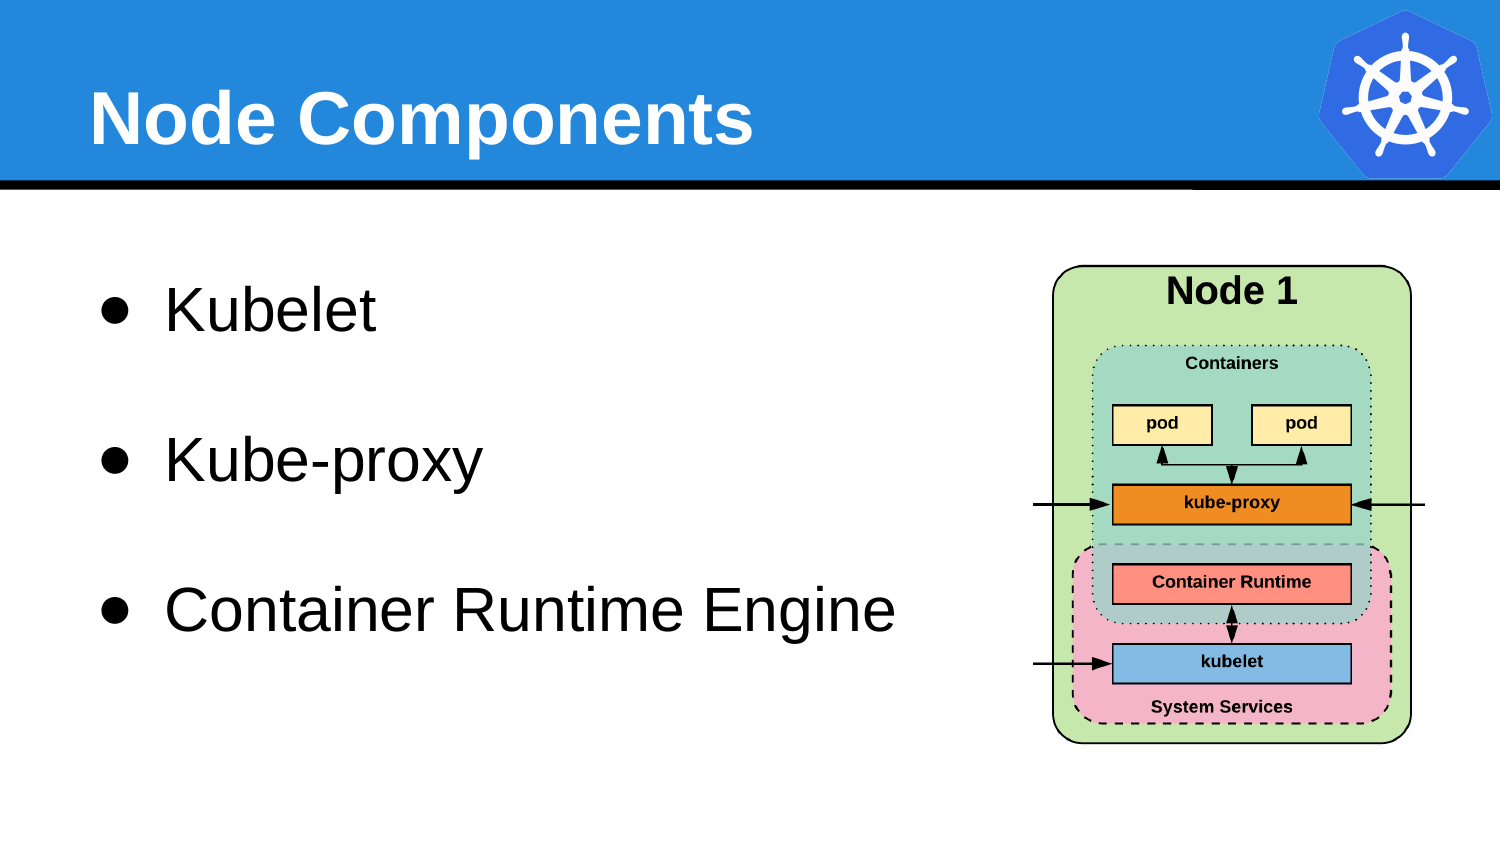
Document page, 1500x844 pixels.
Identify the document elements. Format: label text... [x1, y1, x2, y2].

text_box Node Components [74, 33, 1425, 175]
text_box Kubelet Kube-proxy Container Runtime Engine [74, 196, 1027, 808]
picture [1033, 248, 1426, 757]
picture [1318, 7, 1493, 182]
